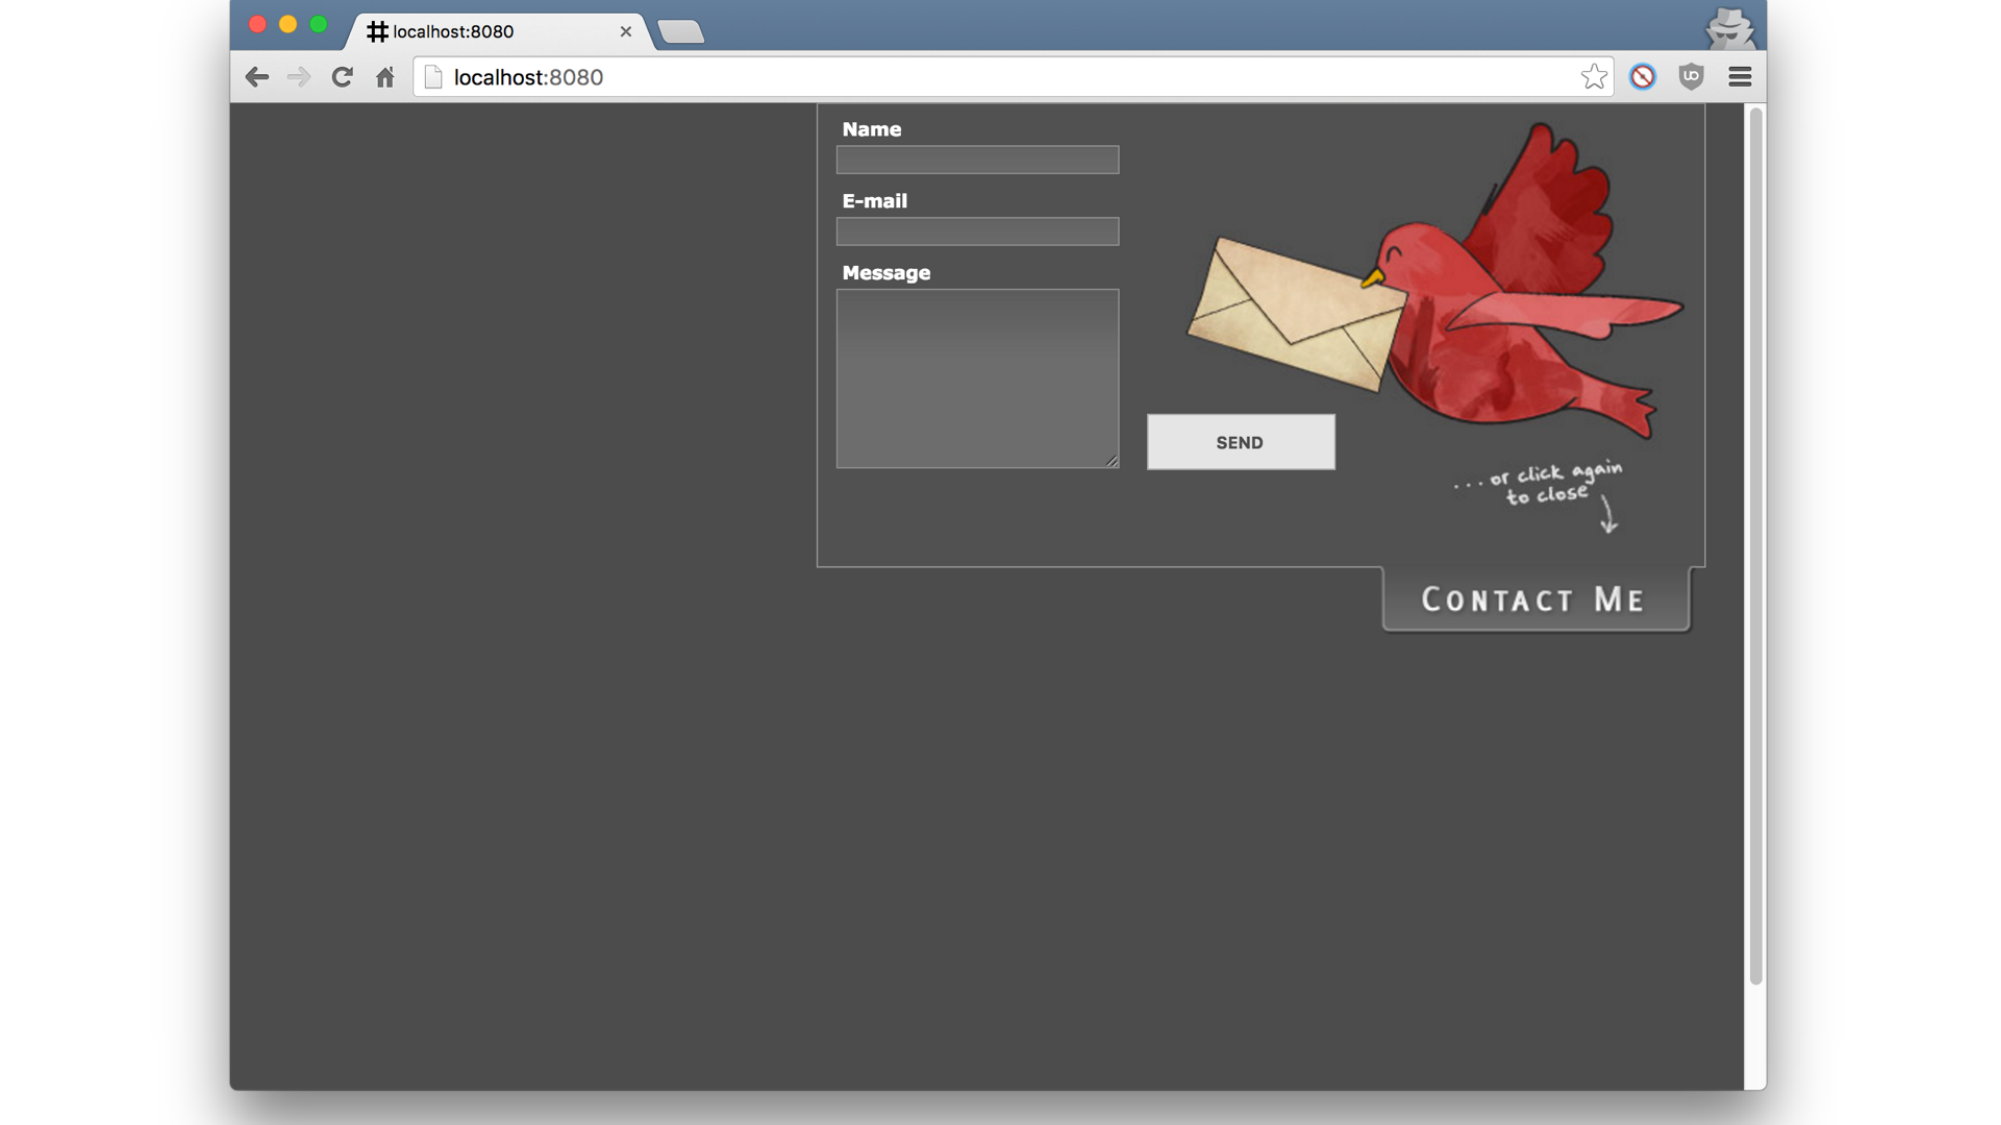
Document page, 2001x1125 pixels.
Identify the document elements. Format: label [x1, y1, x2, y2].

picture [149, 0, 1848, 1125]
